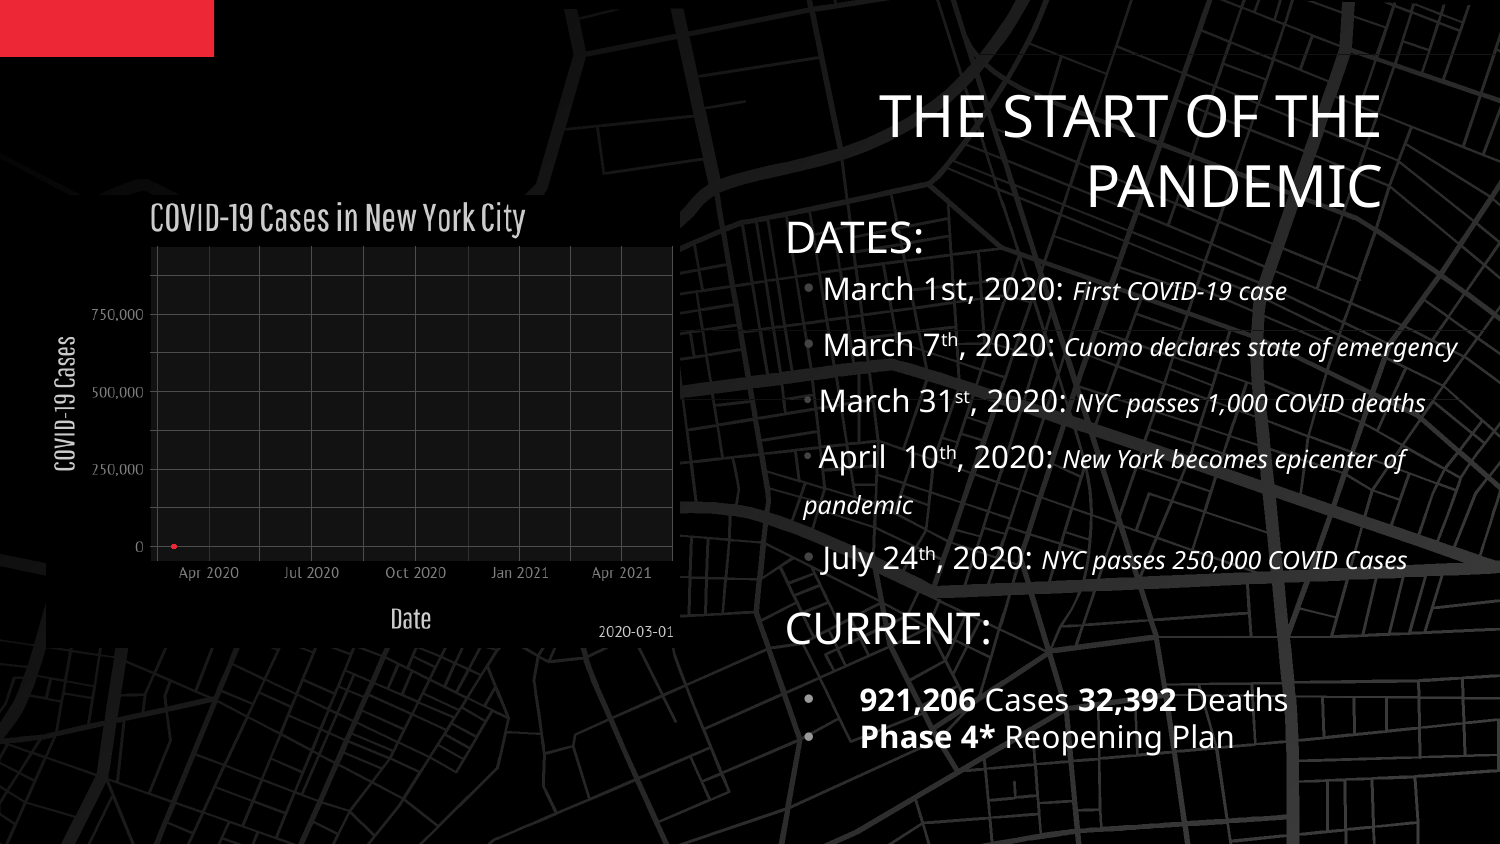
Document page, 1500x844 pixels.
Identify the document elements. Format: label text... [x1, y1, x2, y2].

title DATES: [769, 207, 1386, 266]
title CURRENT: [769, 598, 1386, 657]
subtitle 921,206 Cases 32,392 Deaths Phase 4* Reopening Plan [769, 657, 1386, 780]
title THE START OF THE PANDEMIC [827, 64, 1399, 144]
picture [46, 195, 680, 649]
subtitle March 1st, 2020: First COVID-19 case March 7th, 2020: Cuomo declares state of emergency March 31st, 2020: NYC passes 1,000 COVID deaths April 10th, 2020: New York becomes epicenter of pandemic July 24th, 2020: NYC passes 250,000 COVID Cases [769, 265, 1500, 598]
text_box [0, 0, 215, 57]
